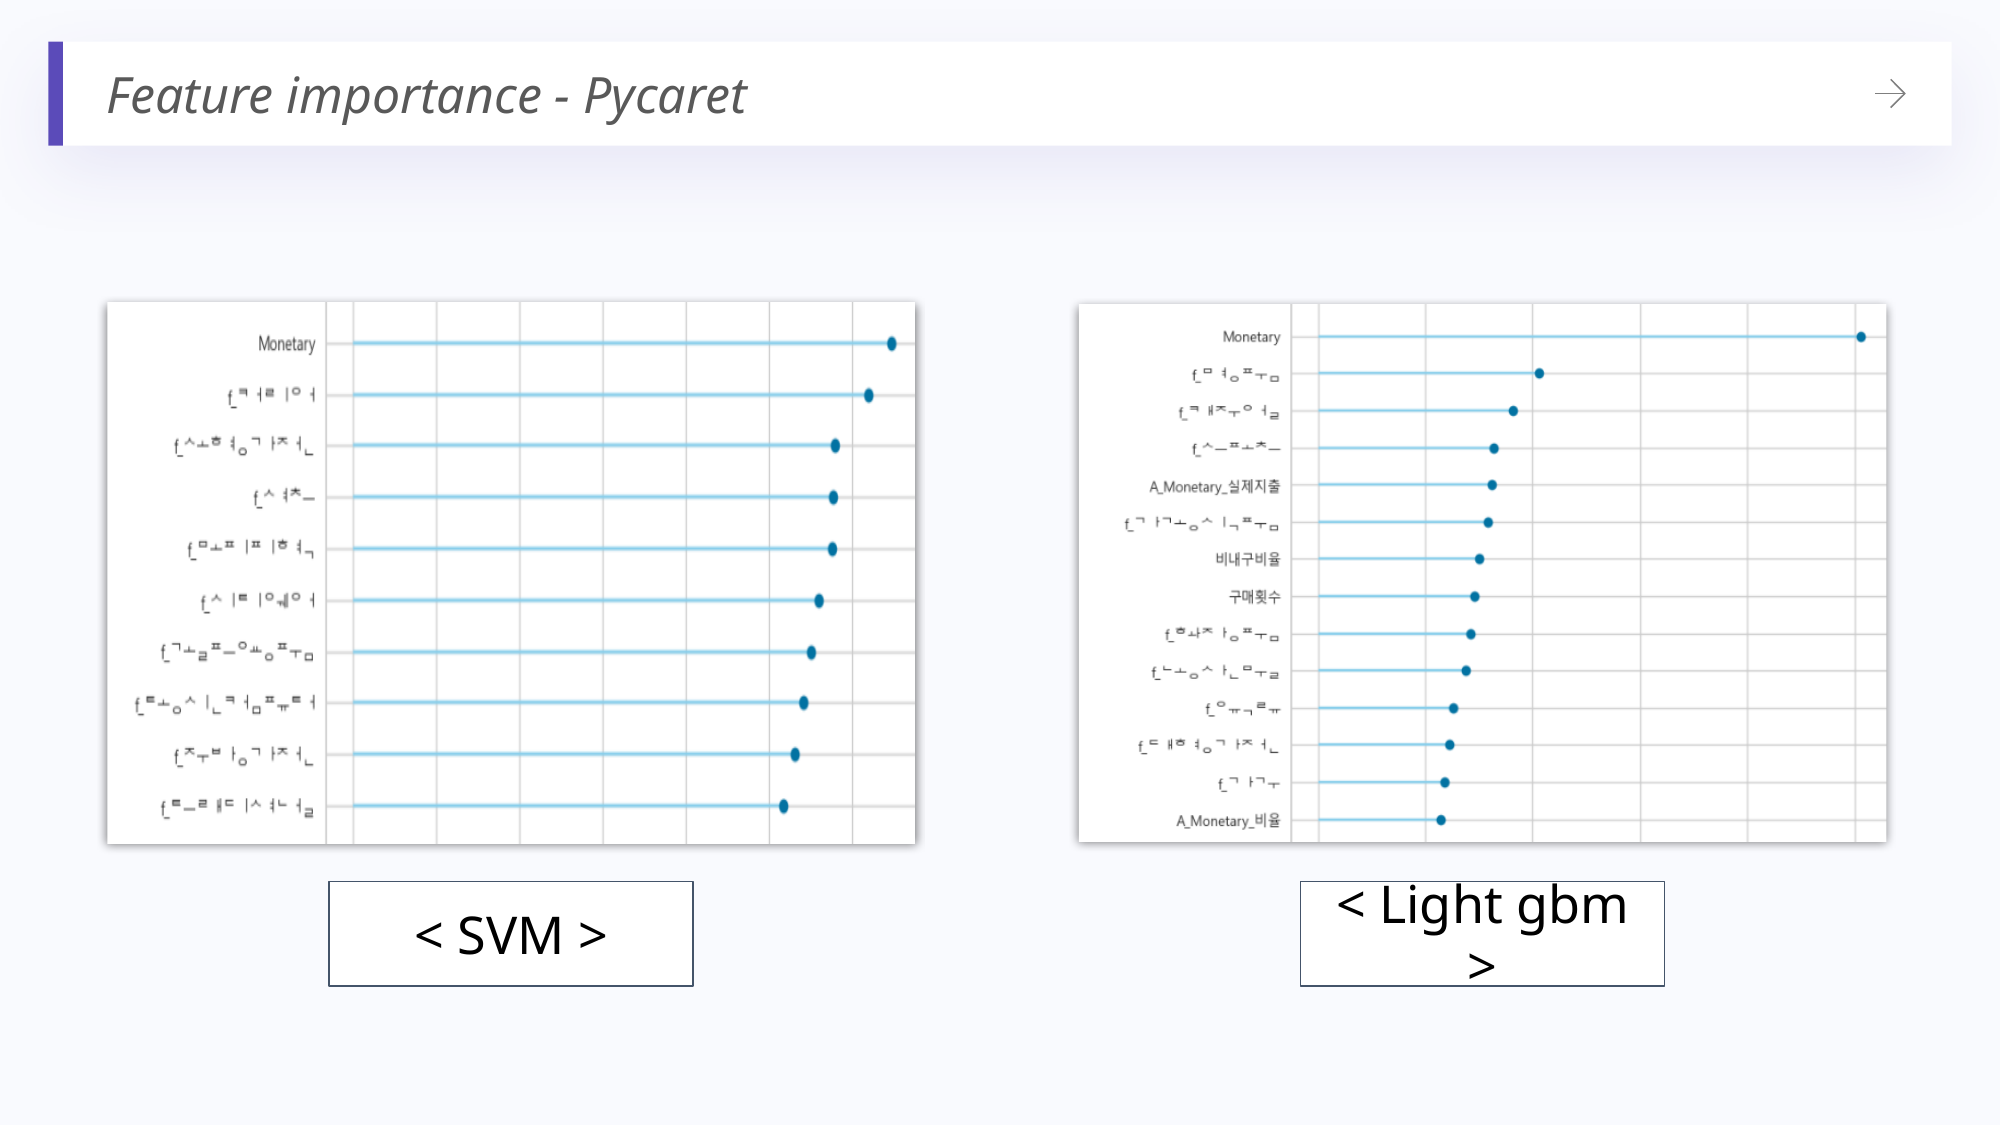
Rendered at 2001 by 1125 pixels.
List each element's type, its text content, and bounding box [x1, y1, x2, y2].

picture [107, 302, 916, 844]
text_box [48, 41, 63, 146]
picture [1078, 304, 1887, 842]
text_box < Light gbm > [1300, 881, 1665, 986]
text_box < SVM > [328, 881, 694, 986]
text_box Feature importance - Pycaret [63, 41, 1952, 146]
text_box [1874, 79, 1905, 108]
